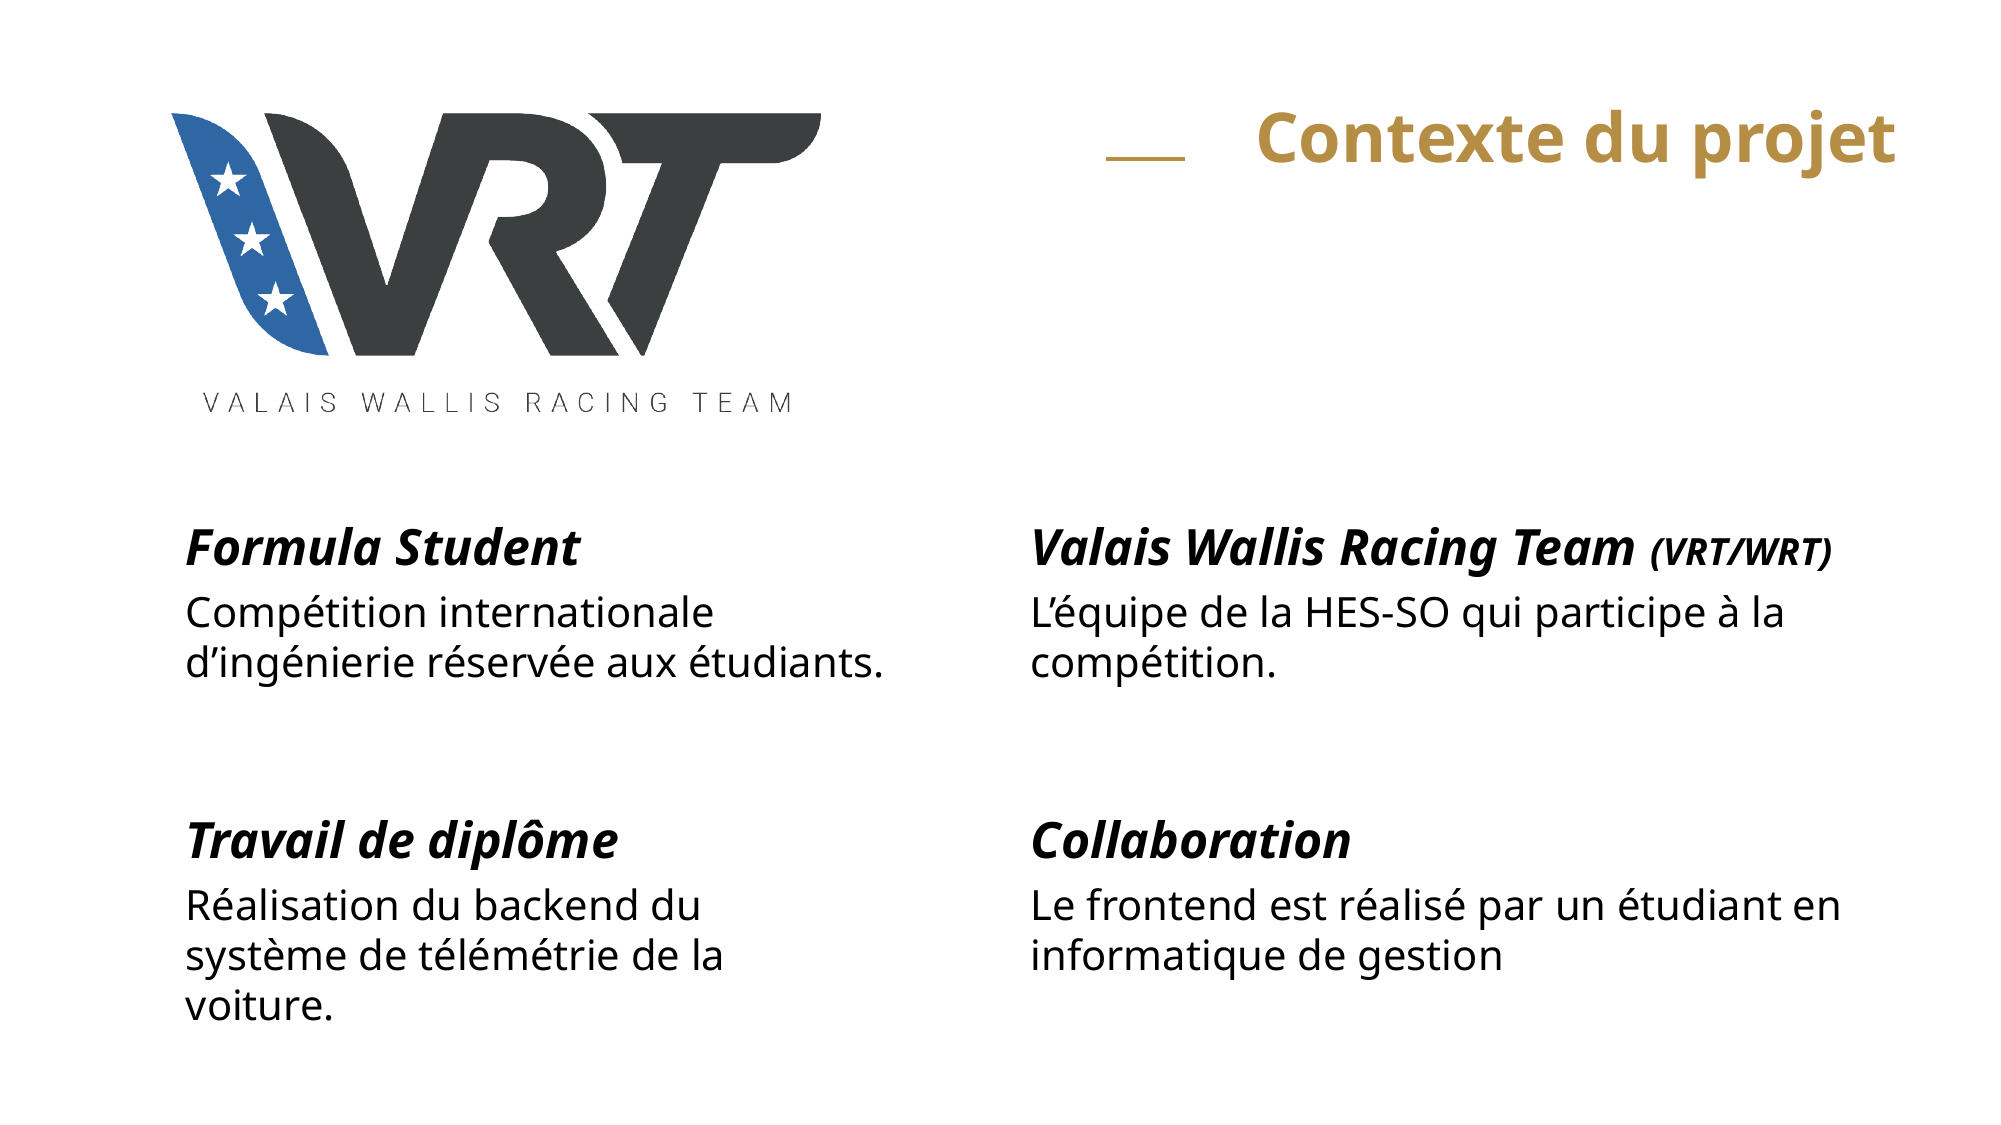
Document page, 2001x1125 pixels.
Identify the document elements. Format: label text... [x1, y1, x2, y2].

text_box Travail de diplôme Réalisation du backend du système de télémétrie de la voiture. [171, 800, 858, 1037]
text_box Valais Wallis Racing Team (VRT/WRT) L’équipe de la HES-SO qui participe à la compétition. [1015, 508, 1863, 694]
picture [171, 0, 821, 591]
text_box Contexte du projet [1066, 95, 1913, 301]
text_box Collaboration Le frontend est réalisé par un étudiant en informatique de gestion [1015, 800, 1893, 986]
text_box Formula Student Compétition internationale d’ingénierie réservée aux étudiants. [171, 508, 926, 694]
